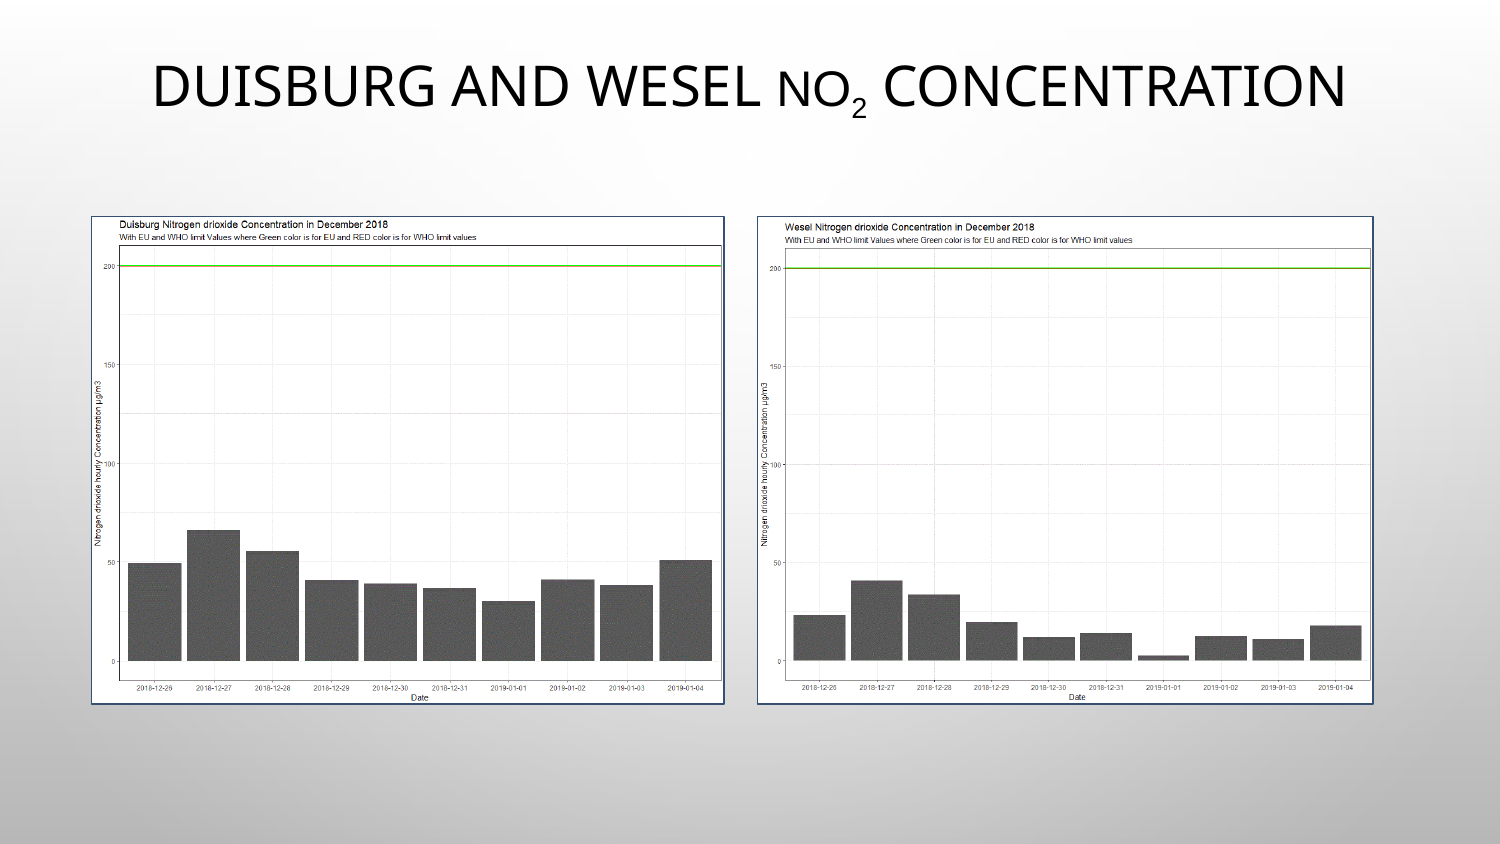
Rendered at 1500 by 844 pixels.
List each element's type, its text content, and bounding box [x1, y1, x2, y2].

title DUISBURG AND WESEL NO2 CONCENTRATION [51, 37, 1449, 132]
picture [0, 0, 1500, 844]
